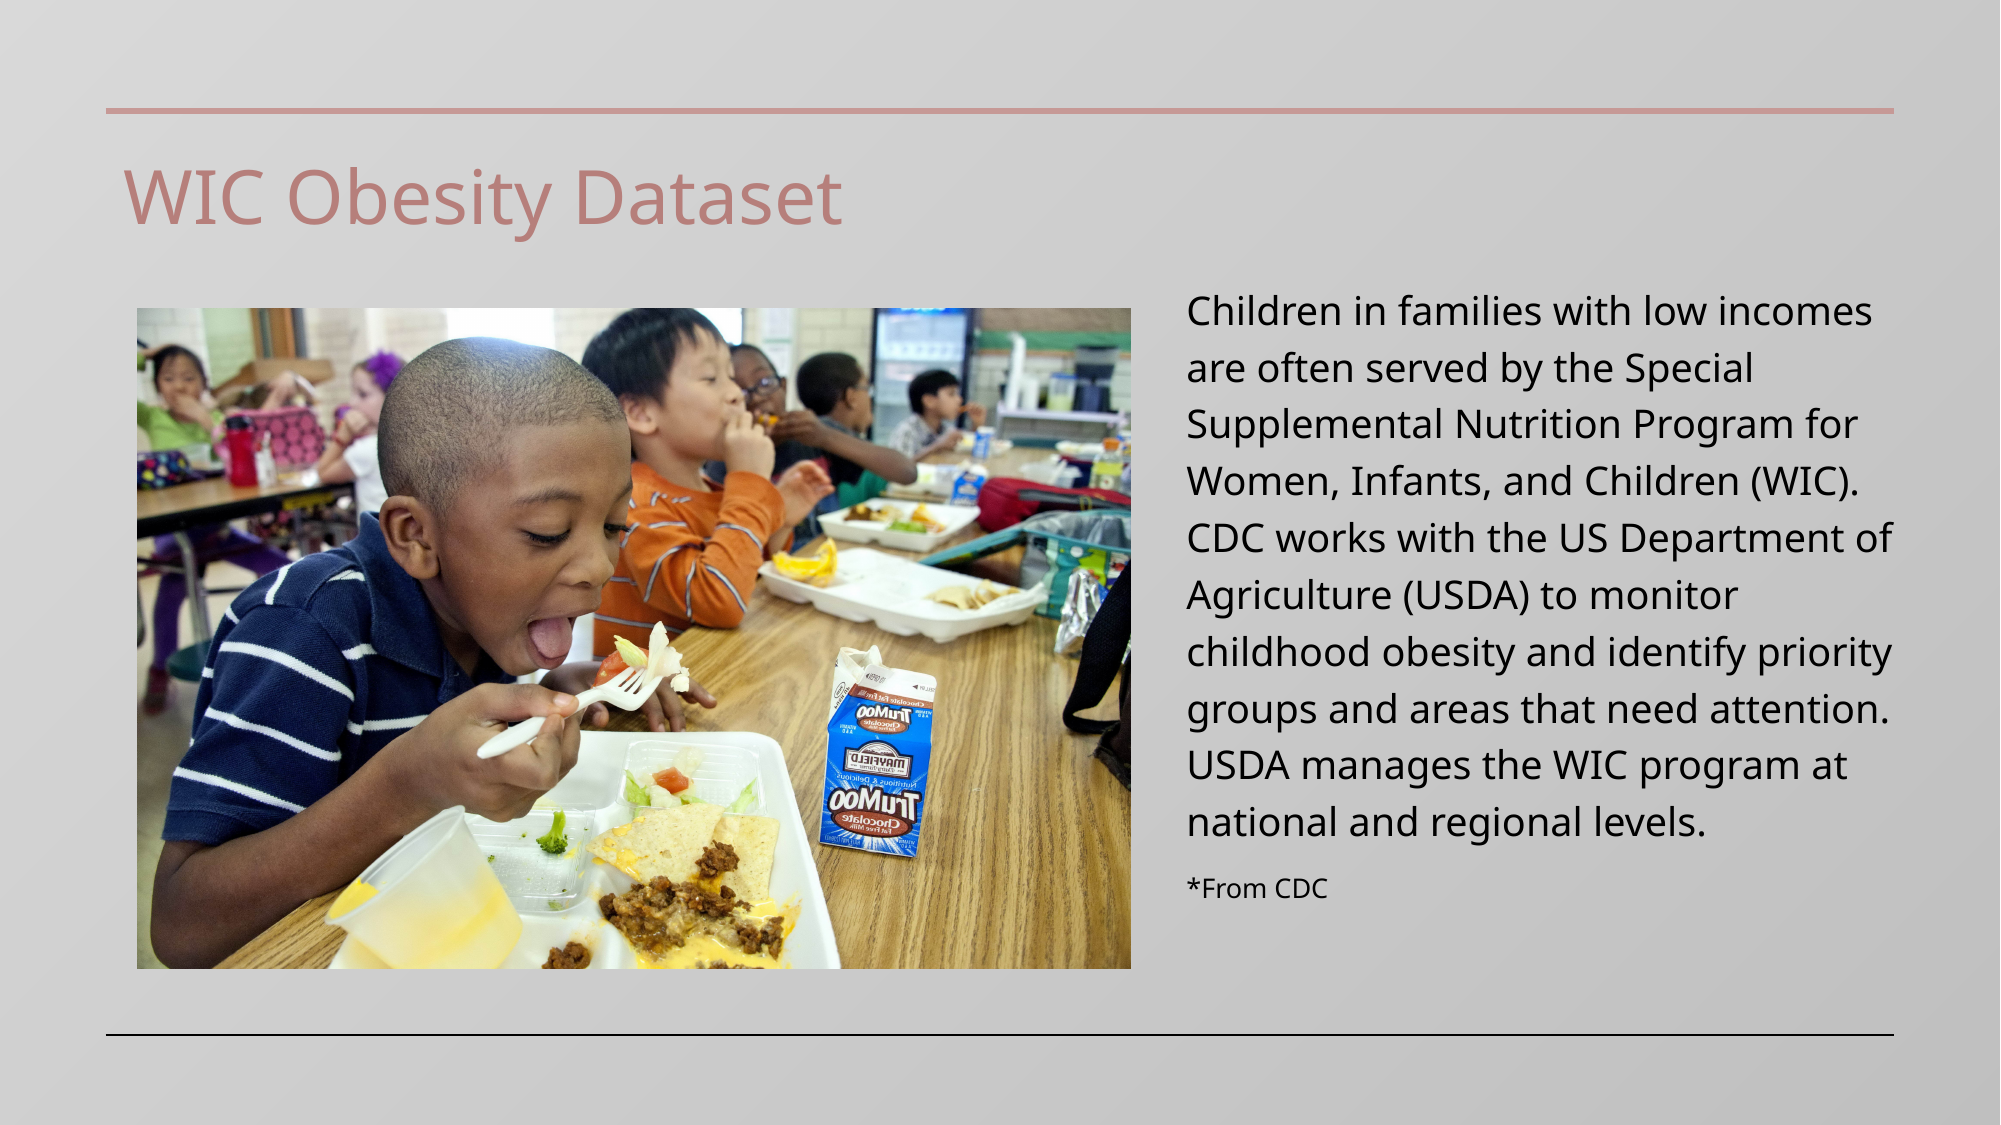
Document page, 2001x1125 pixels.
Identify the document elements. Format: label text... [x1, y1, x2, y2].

title WIC Obesity Dataset [108, 156, 1894, 269]
list Children in families with low incomes are often served by the Special Supplemental Nutrition Program for Women, Infants, and Children (WIC). CDC works with the US Department of Agriculture (USDA) to monitor childhood obesity and identify priority groups and areas that need attention. USDA manages the WIC program at national and regional levels. *From CDC [1171, 268, 1928, 1017]
picture [137, 307, 1131, 969]
